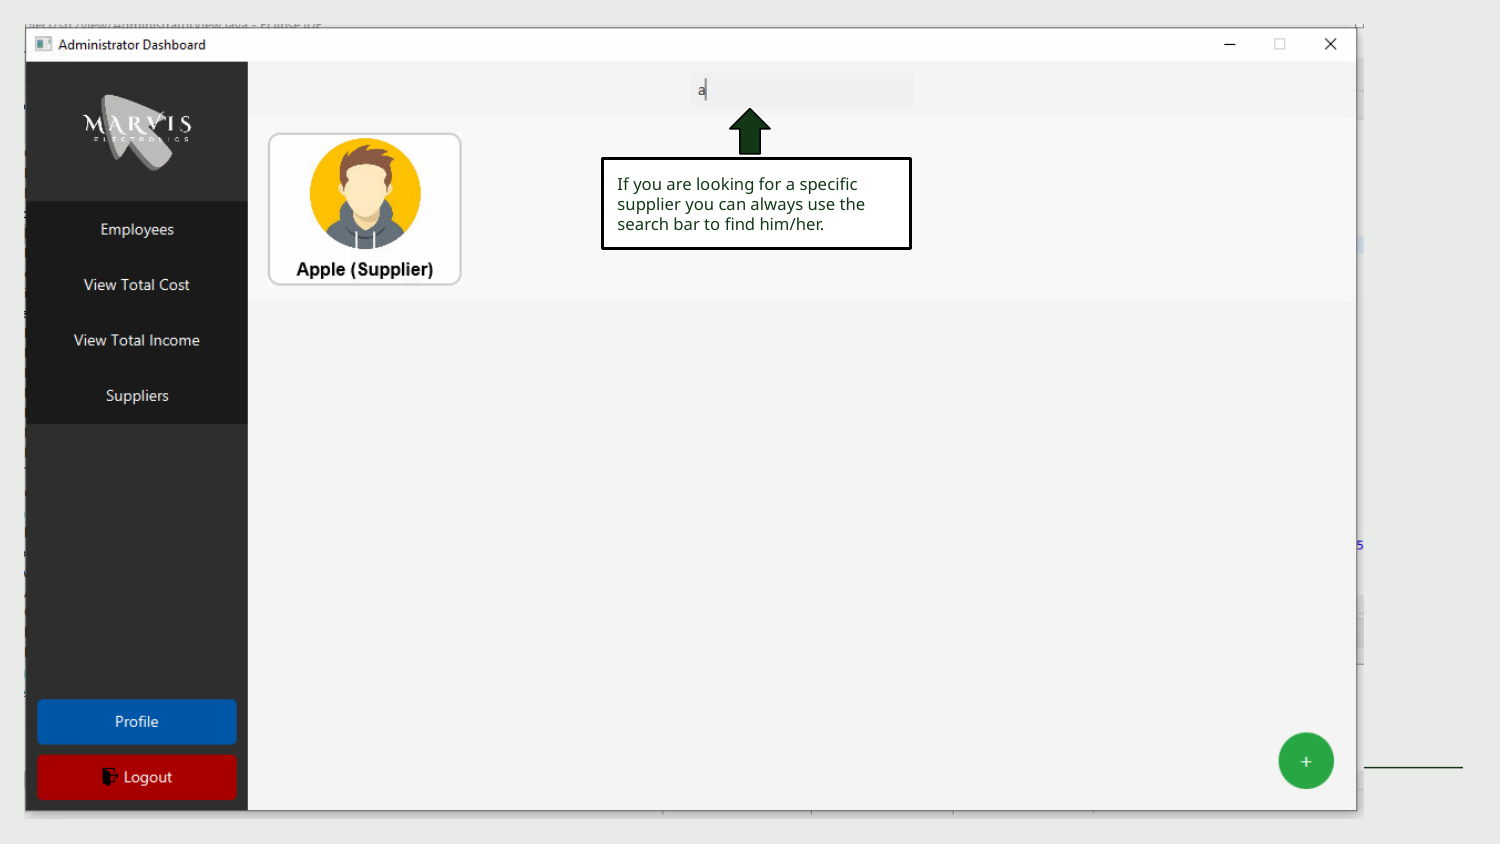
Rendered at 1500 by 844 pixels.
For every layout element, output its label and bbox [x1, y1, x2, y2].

picture [24, 24, 1364, 819]
